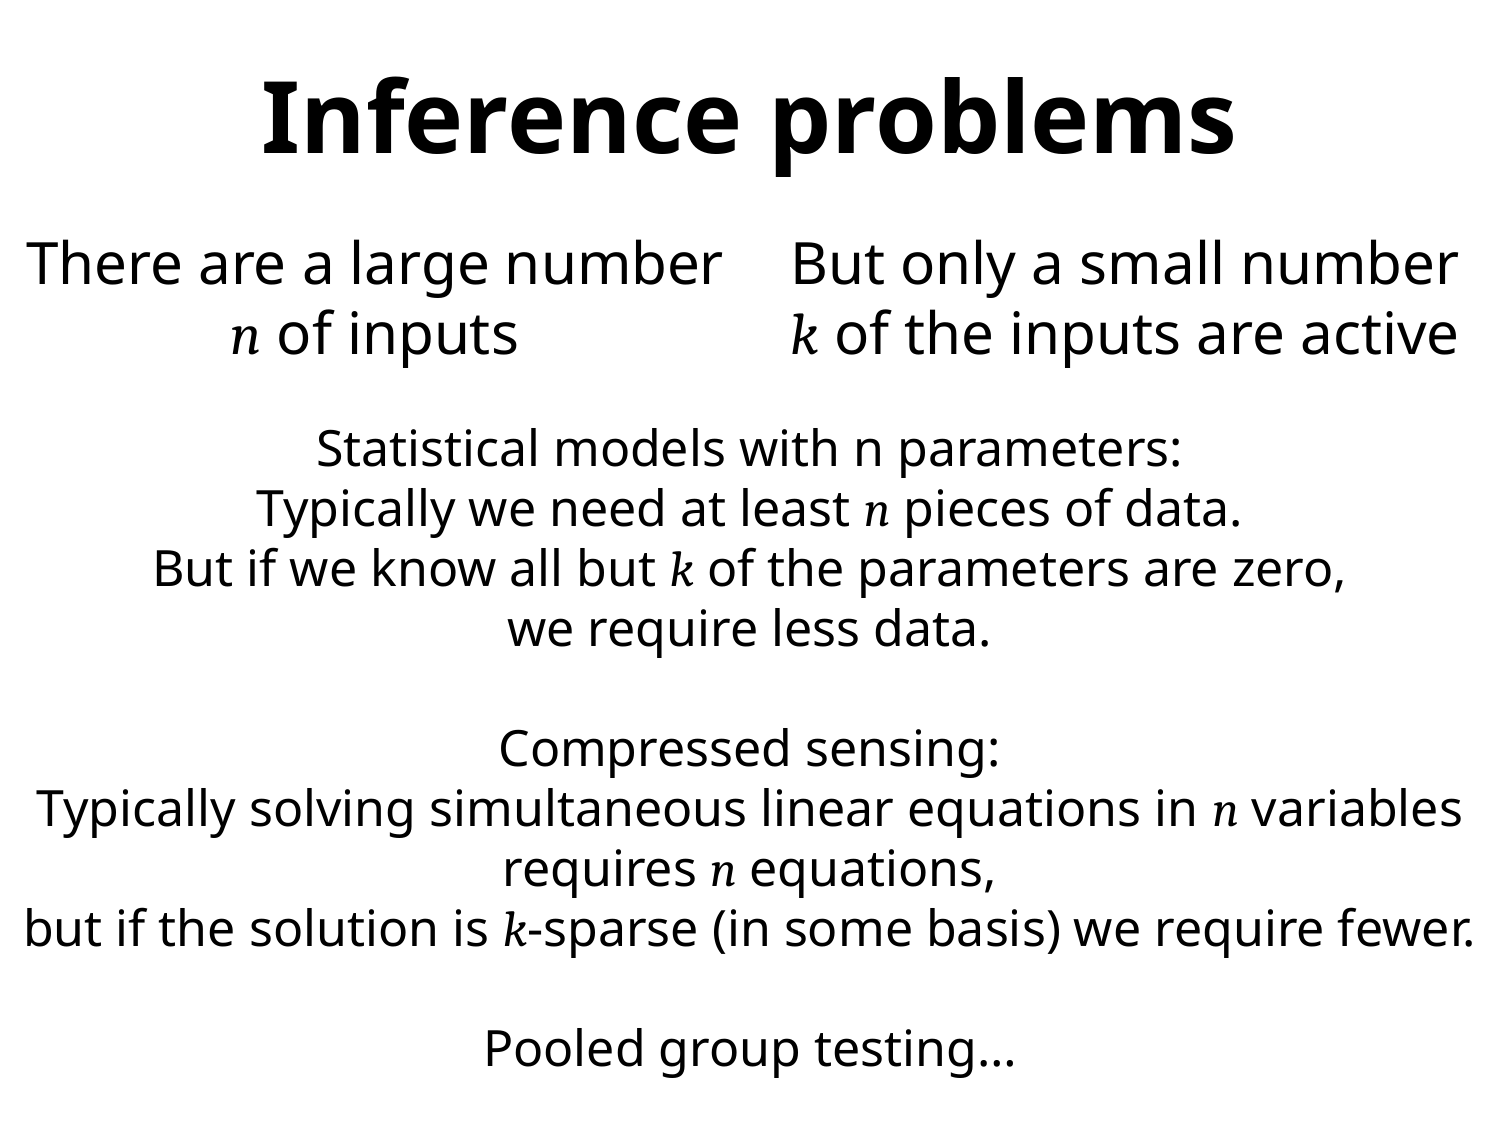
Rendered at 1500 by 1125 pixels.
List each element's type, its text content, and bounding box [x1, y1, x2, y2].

title Inference problems [0, 59, 1500, 190]
text_box Statistical models with n parameters: Typically we need at least n pieces of data. But if we know all but k of the parameters are zero, we require less data. Compressed sensing: Typically solving simultaneous linear equations in n variables requires n equations, but if the solution is k-sparse (in some basis) we require fewer. Pooled group testing… [0, 408, 1500, 1084]
text_box There are a large number n of inputs [0, 218, 749, 374]
text_box But only a small number k of the inputs are active [749, 218, 1500, 374]
